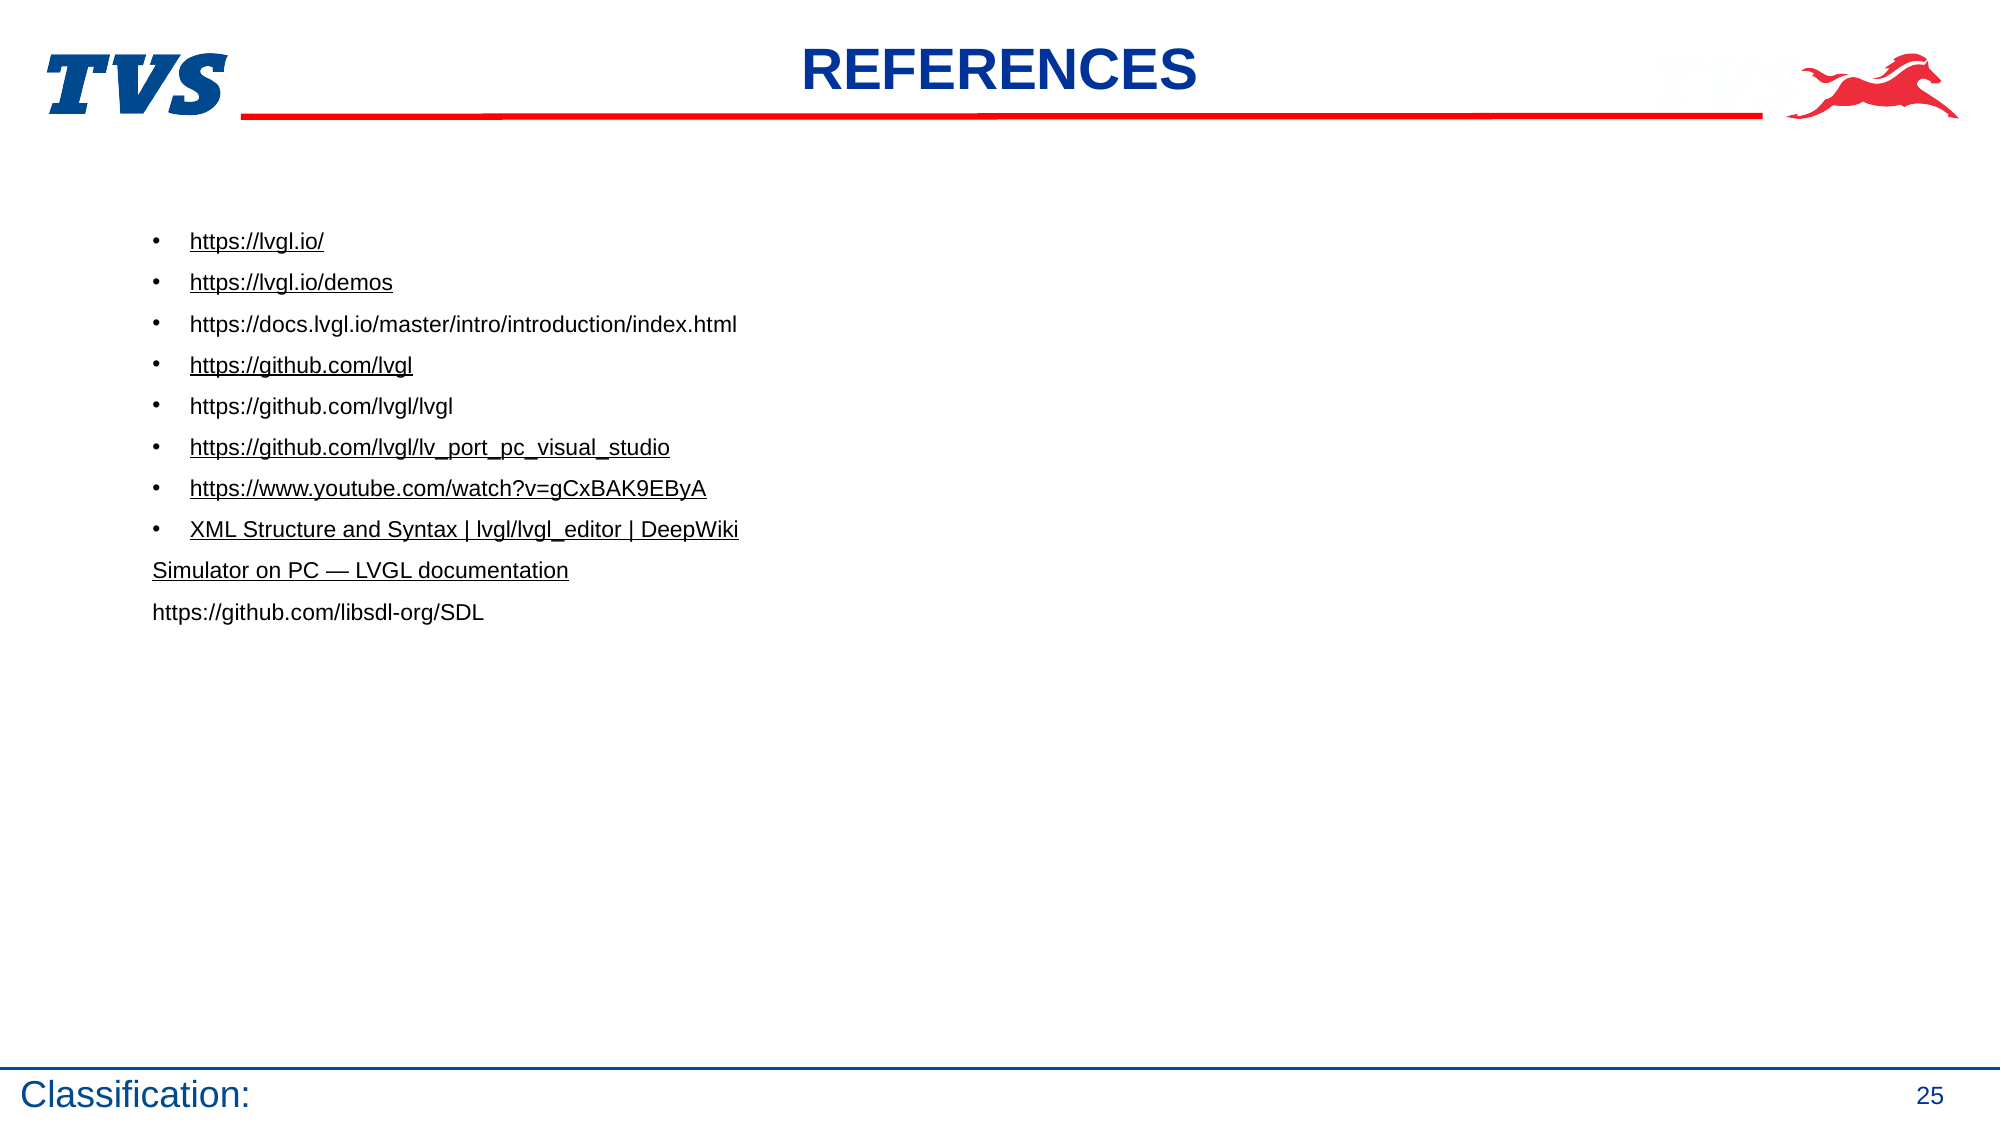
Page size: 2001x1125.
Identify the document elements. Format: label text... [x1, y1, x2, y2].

slide_number 25 [1509, 1064, 1960, 1125]
picture [30, 31, 239, 135]
list https://lvgl.io/ https://lvgl.io/demos https://docs.lvgl.io/master/intro/introduction/index.html https://github.com/lvgl https://github.com/lvgl/lvgl https://github.com/lvgl/lv_port_pc_visual_studio https://www.youtube.com/watch?v=gCxBAK9EByA XML Structure and Syntax | lvgl/lvgl_editor | DeepWiki Simulator on PC — LVGL documentation https://github.com/libsdl-org/SDL [137, 205, 1863, 920]
title REFERENCES [137, 31, 1863, 84]
picture [1641, 40, 1970, 139]
